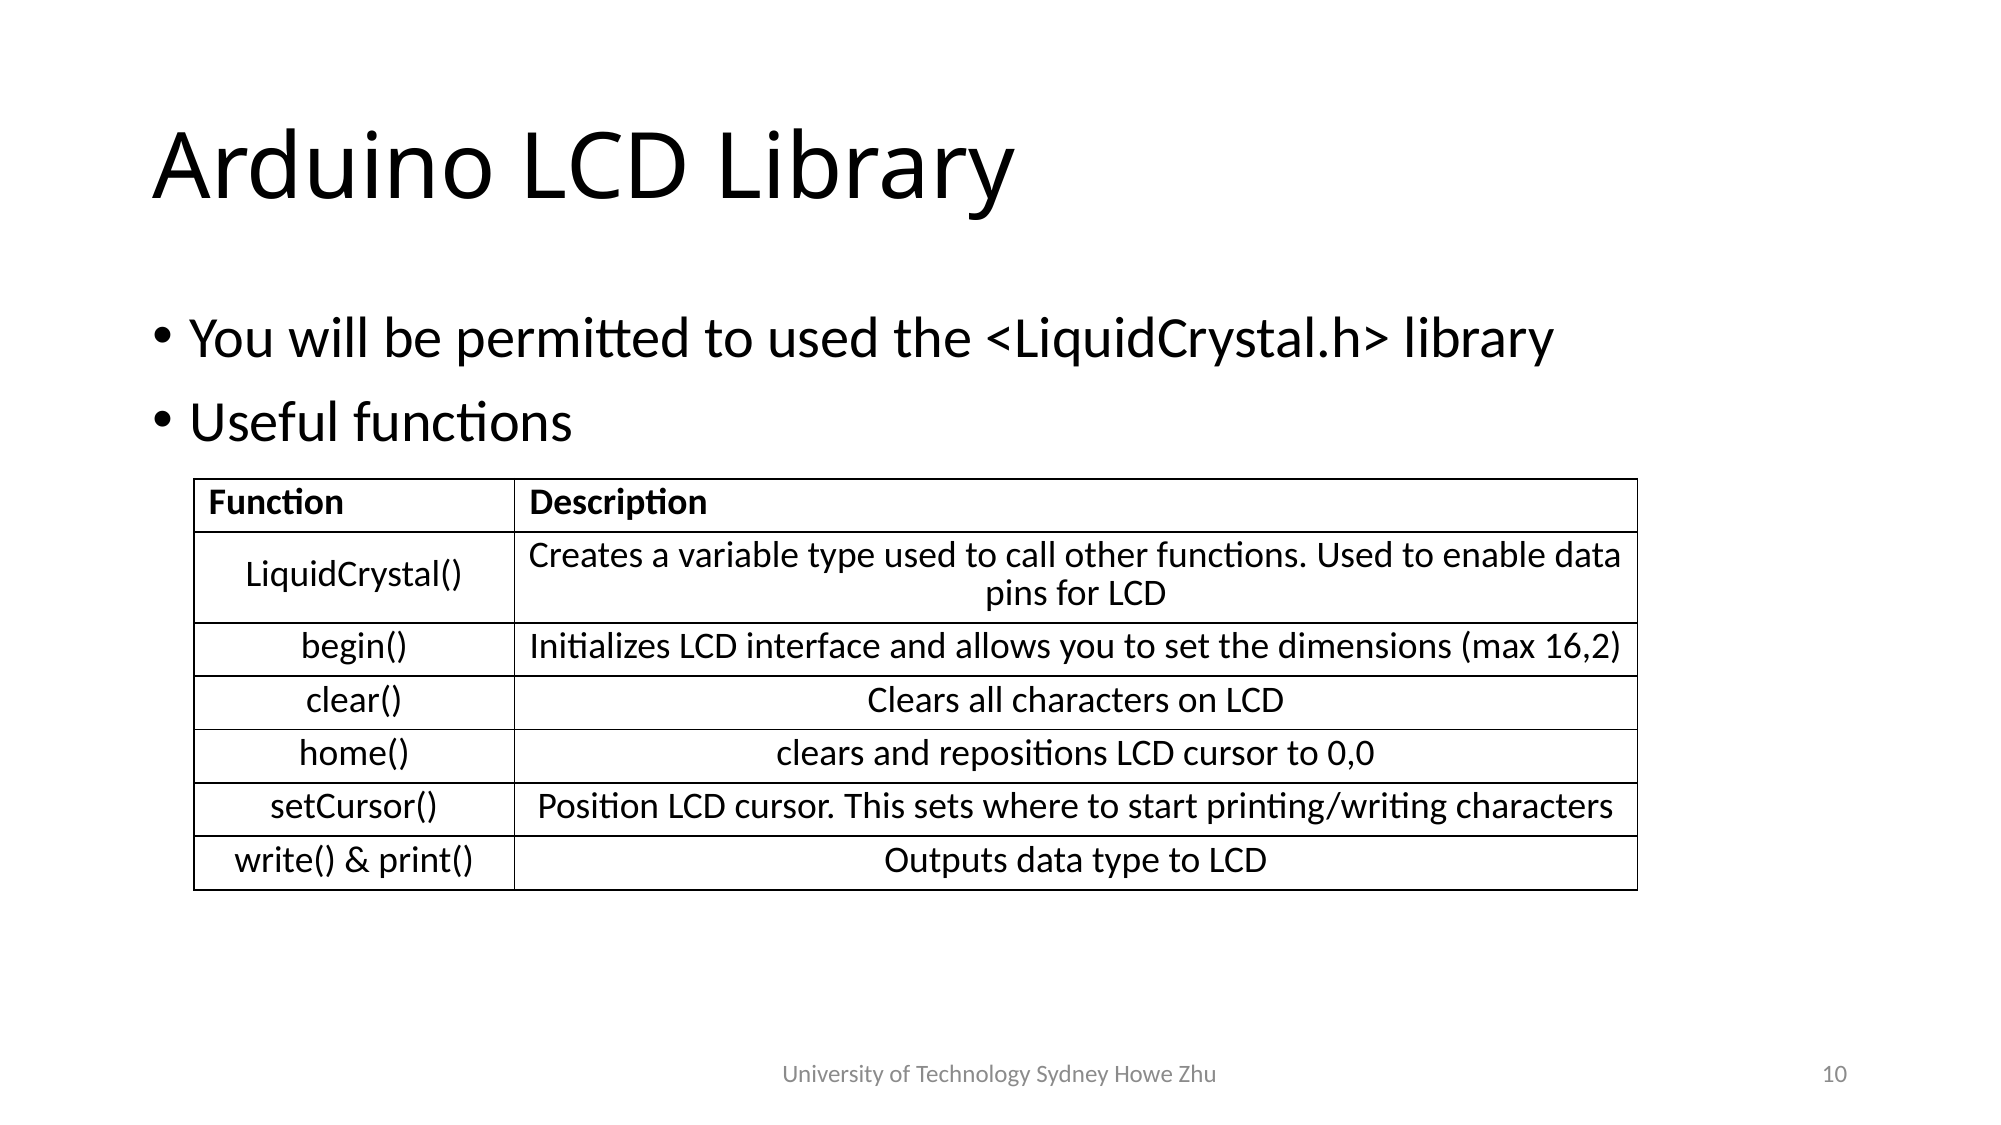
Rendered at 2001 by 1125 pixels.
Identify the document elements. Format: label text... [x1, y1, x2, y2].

table_cell clear() [195, 677, 514, 729]
table_cell clears and repositions LCD cursor to 0,0 [515, 730, 1637, 782]
table_cell Clears all characters on LCD [515, 677, 1637, 729]
footer University of Technology Sydney Howe Zhu [662, 1042, 1338, 1103]
list You will be permitted to used the <LiquidCrystal.h> library Useful functions [137, 299, 1863, 1014]
table_cell home() [195, 730, 514, 782]
table_cell Position LCD cursor. This sets where to start printing/writing characters [515, 784, 1637, 835]
table_cell begin() [195, 624, 514, 675]
slide_number 10 [1412, 1042, 1863, 1103]
table_cell Outputs data type to LCD [515, 837, 1637, 889]
table_cell write() & print() [195, 837, 514, 889]
table_cell Initializes LCD interface and allows you to set the dimensions (max 16,2) [515, 624, 1637, 675]
table_header Function [195, 480, 514, 531]
table_cell LiquidCrystal() [195, 533, 514, 622]
table_header Description [515, 480, 1637, 531]
title Arduino LCD Library [137, 59, 1863, 278]
table_cell Creates a variable type used to call other functions. Used to enable data pins for LCD [515, 533, 1637, 622]
table_cell setCursor() [195, 784, 514, 835]
